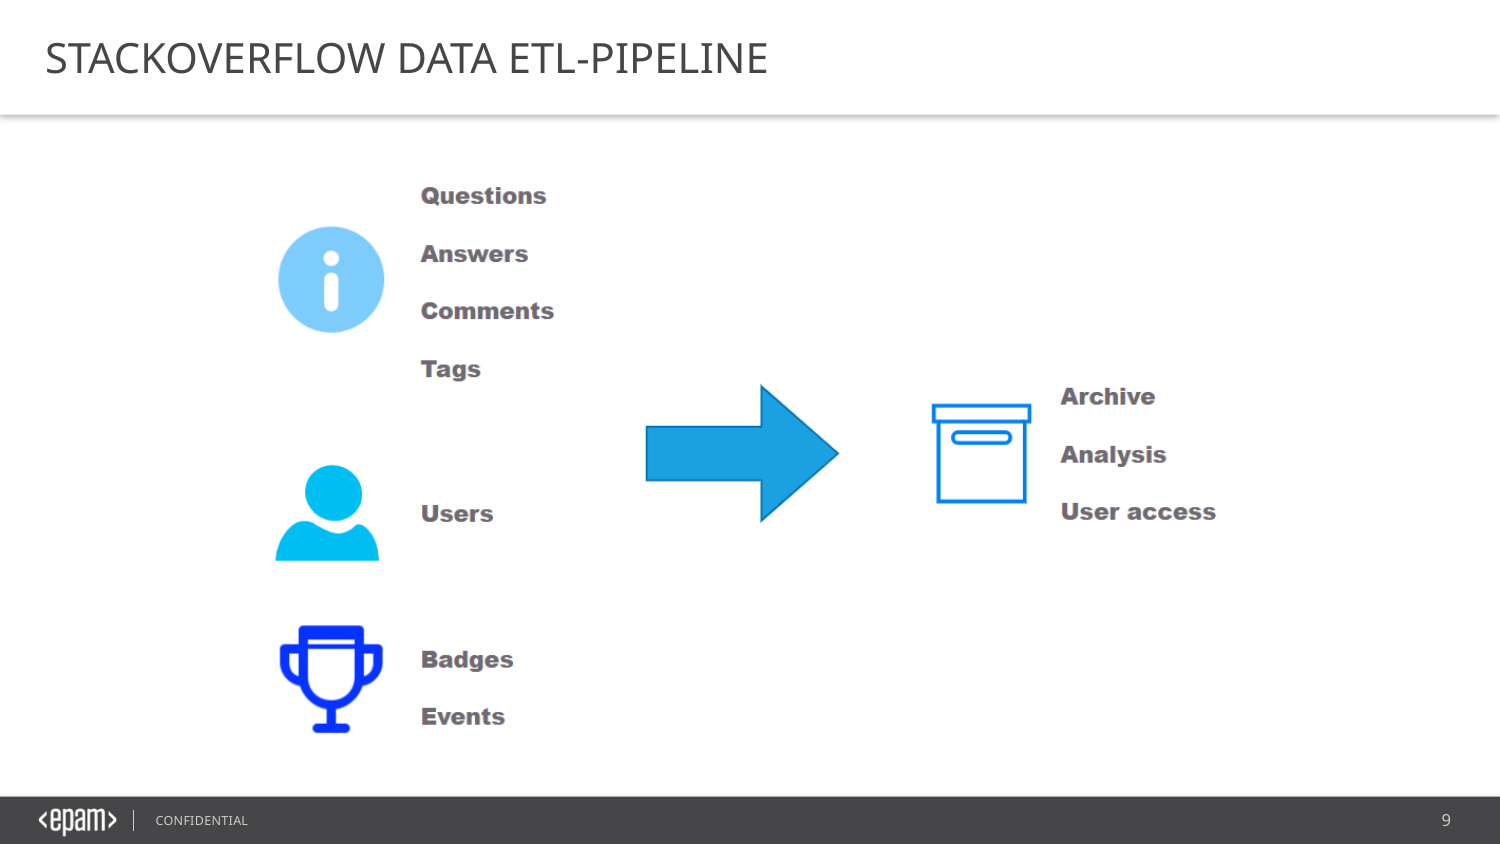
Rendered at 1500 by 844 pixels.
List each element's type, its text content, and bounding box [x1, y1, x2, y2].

picture [38, 808, 117, 837]
picture [266, 166, 1234, 748]
list STACKOVERFLOW DATA ETL-PIPELINE [0, 0, 1500, 115]
